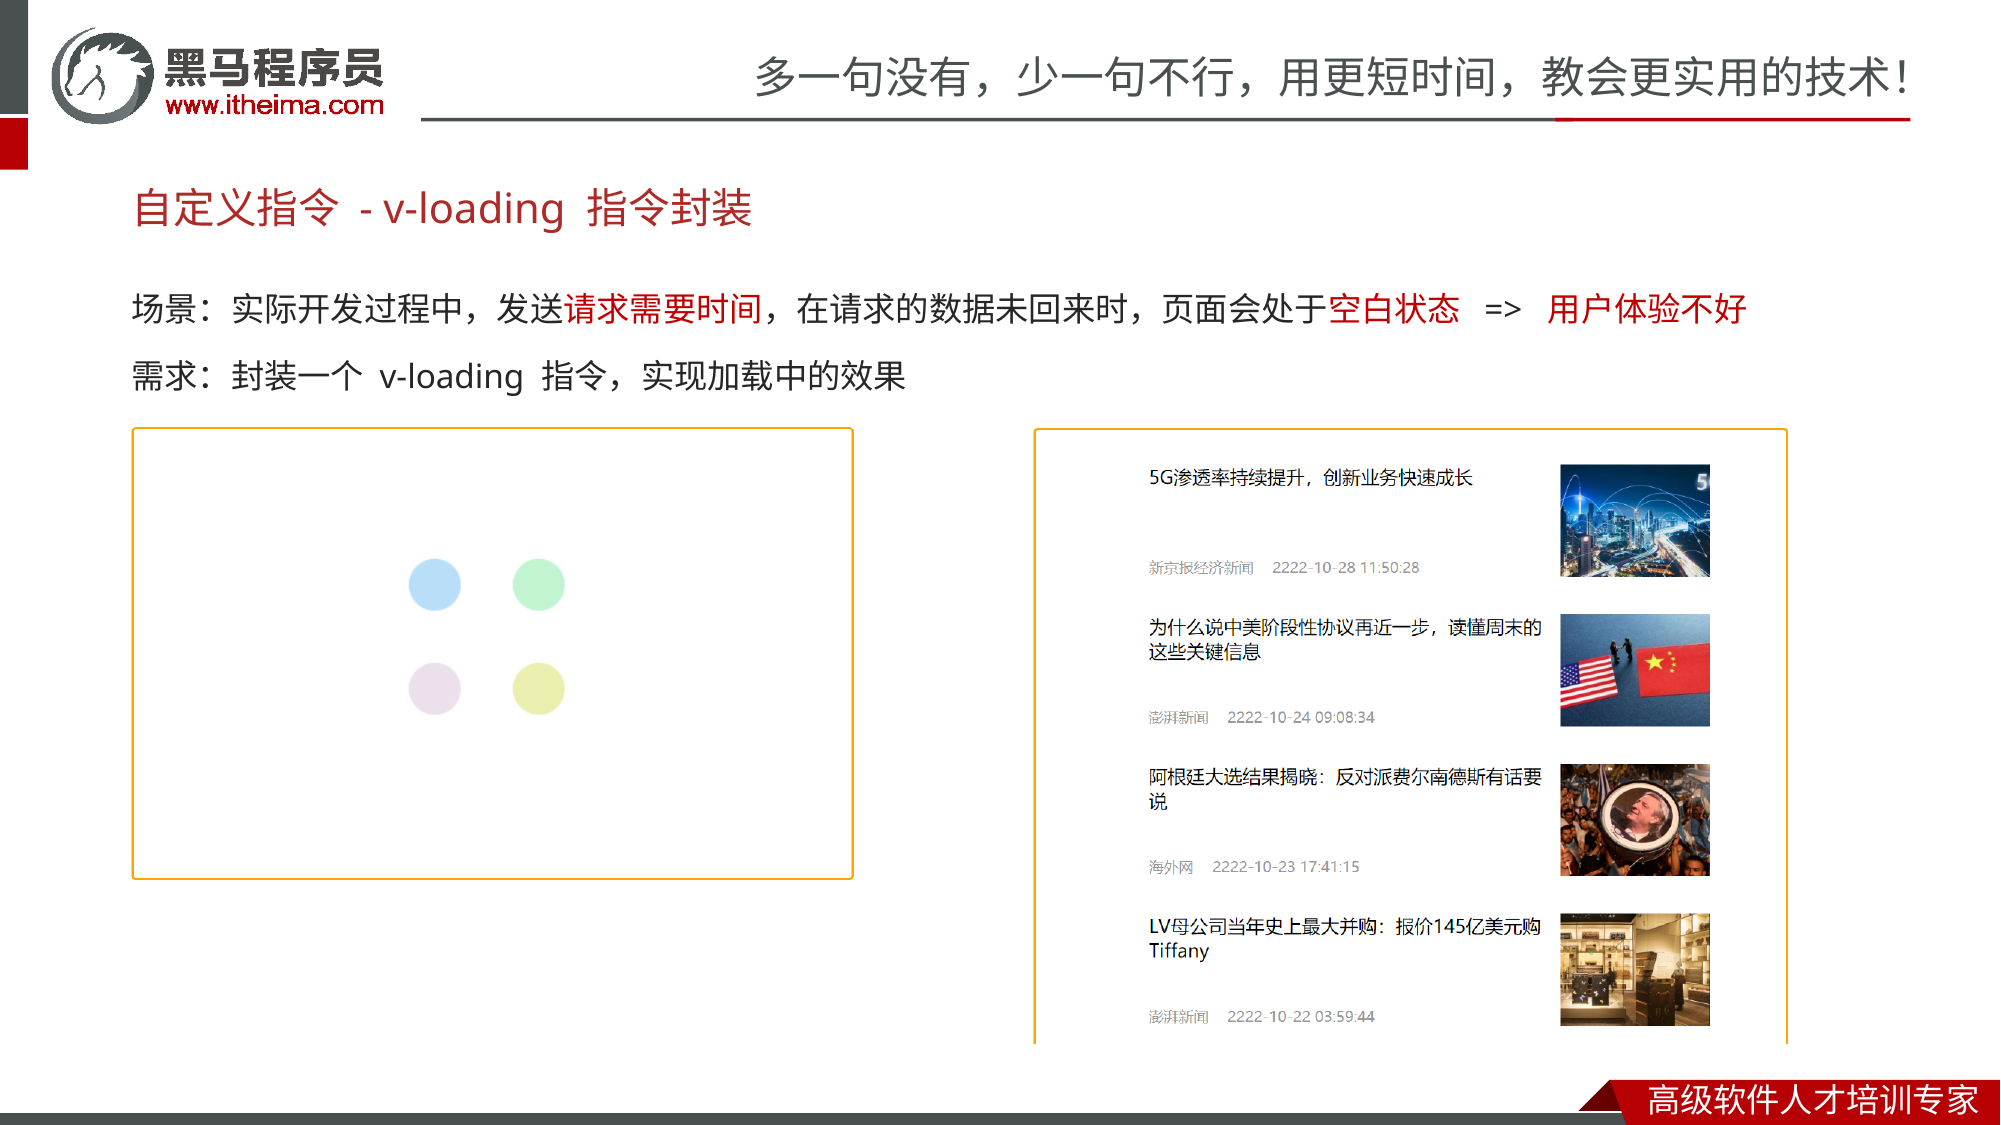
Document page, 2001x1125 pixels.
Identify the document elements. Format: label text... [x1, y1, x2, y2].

title 自定义指令 - v-loading 指令封装 [116, 164, 1875, 250]
list 场景：实际开发过程中，发送请求需要时间，在请求的数据未回来时，页面会处于空白状态 => 用户体验不好 需求：封装一个 v-loading 指令，实现加载中的效果 [116, 261, 1876, 1008]
picture [50, 26, 384, 125]
picture [124, 422, 873, 893]
picture [1027, 422, 1808, 1045]
